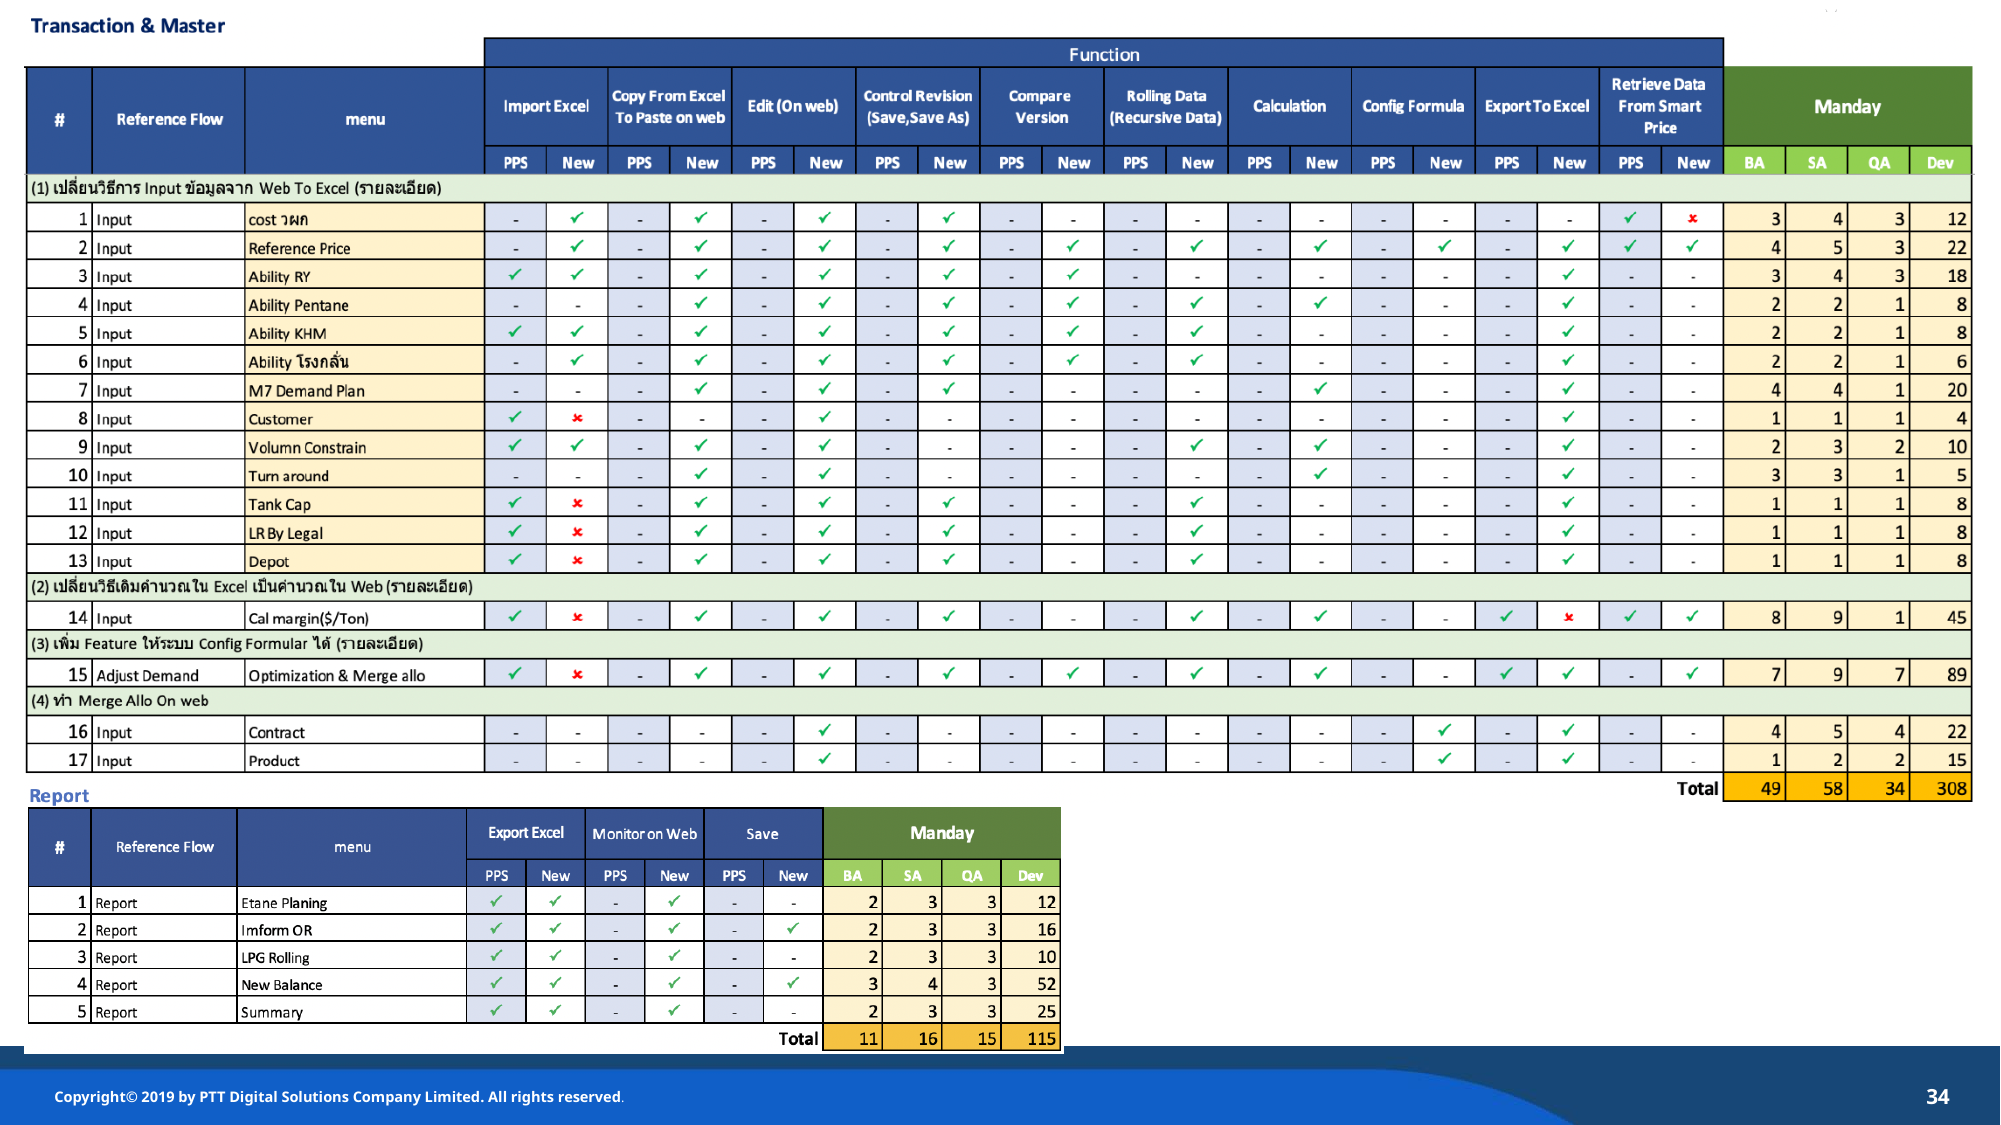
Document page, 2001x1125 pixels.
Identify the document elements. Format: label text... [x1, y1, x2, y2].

slide_number 34 [1891, 1076, 1985, 1119]
picture [0, 0, 2000, 1125]
